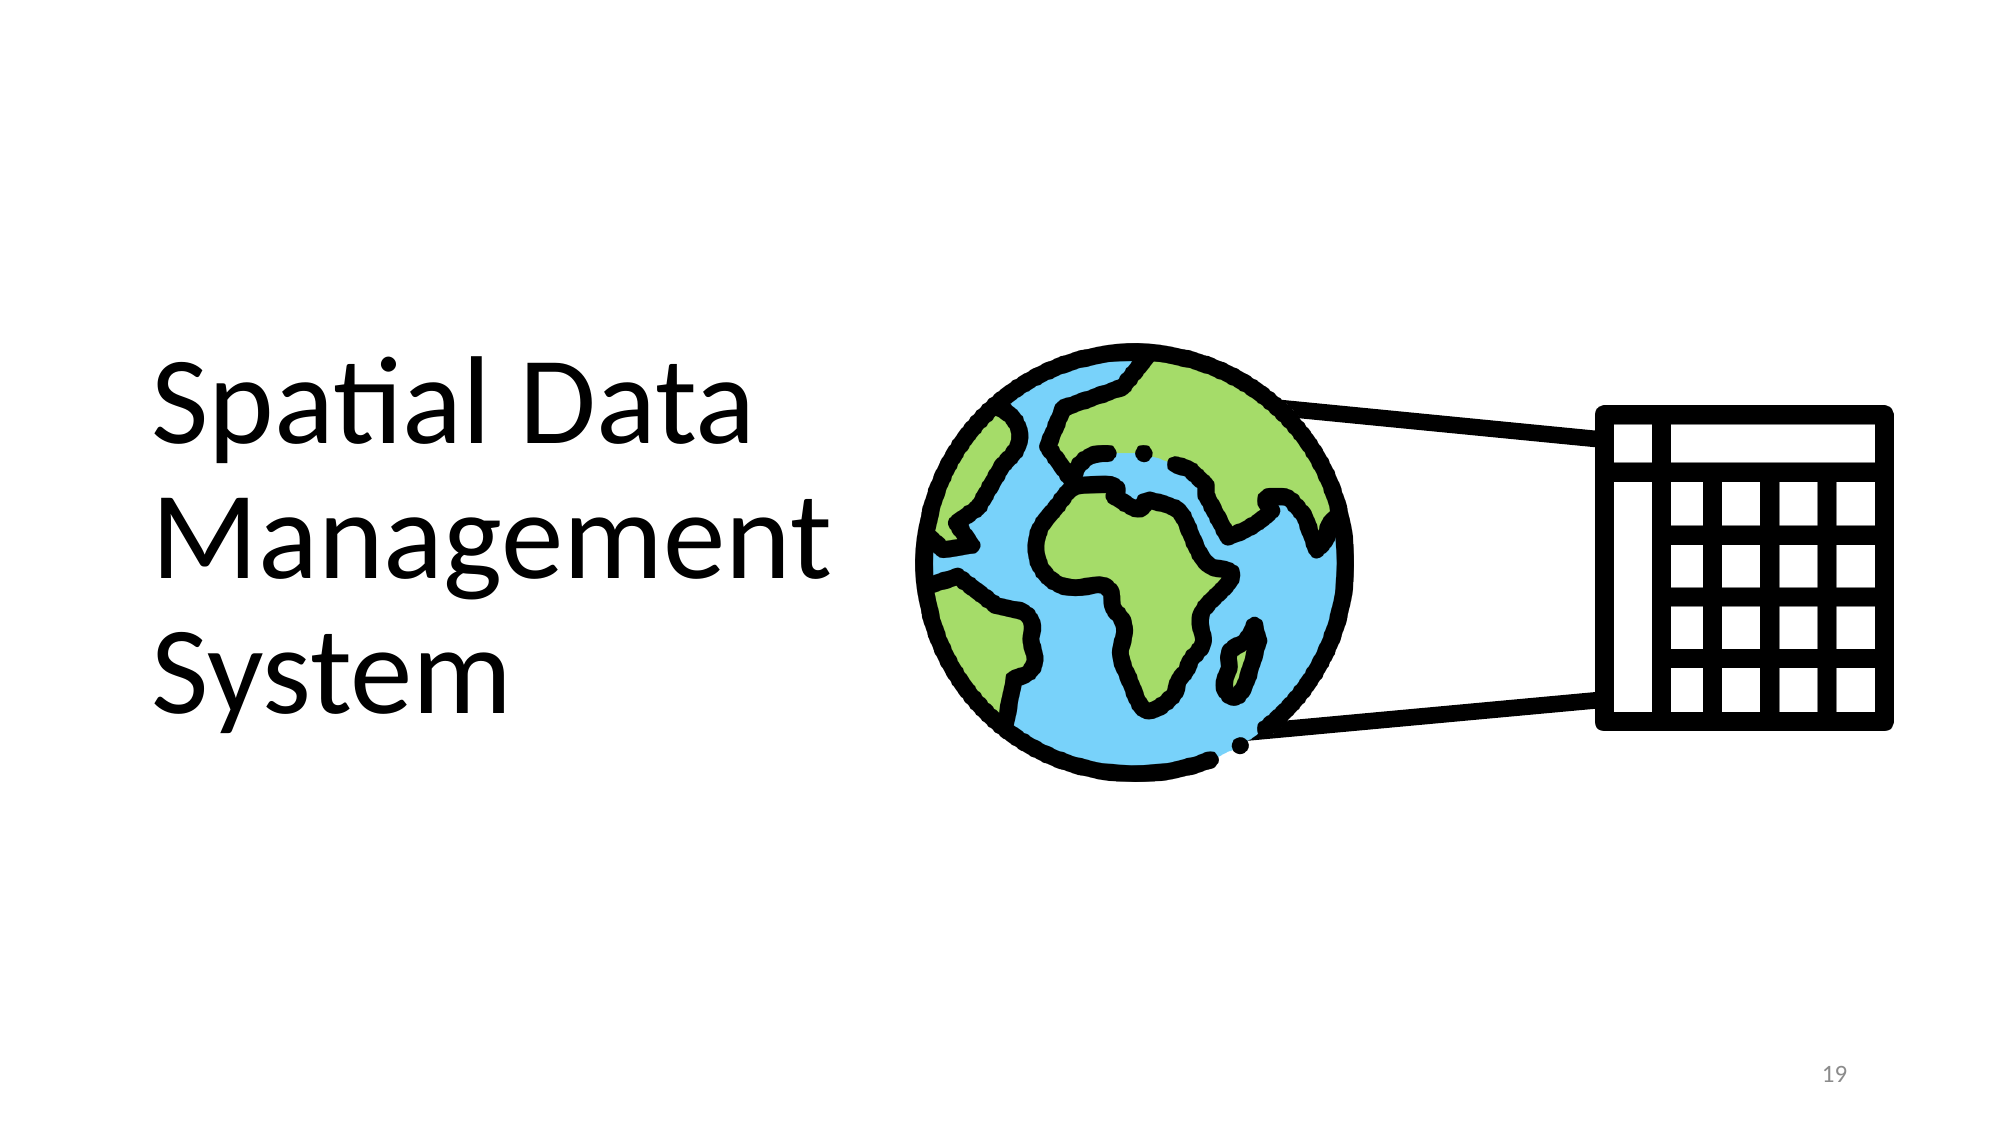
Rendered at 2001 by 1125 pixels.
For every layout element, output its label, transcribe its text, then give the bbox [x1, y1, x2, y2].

picture [915, 343, 1354, 782]
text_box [1354, 404, 1605, 440]
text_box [1354, 699, 1605, 736]
picture [1581, 405, 1907, 731]
title Spatial Data Management System [136, 280, 851, 749]
slide_number 19 [1412, 1042, 1863, 1103]
